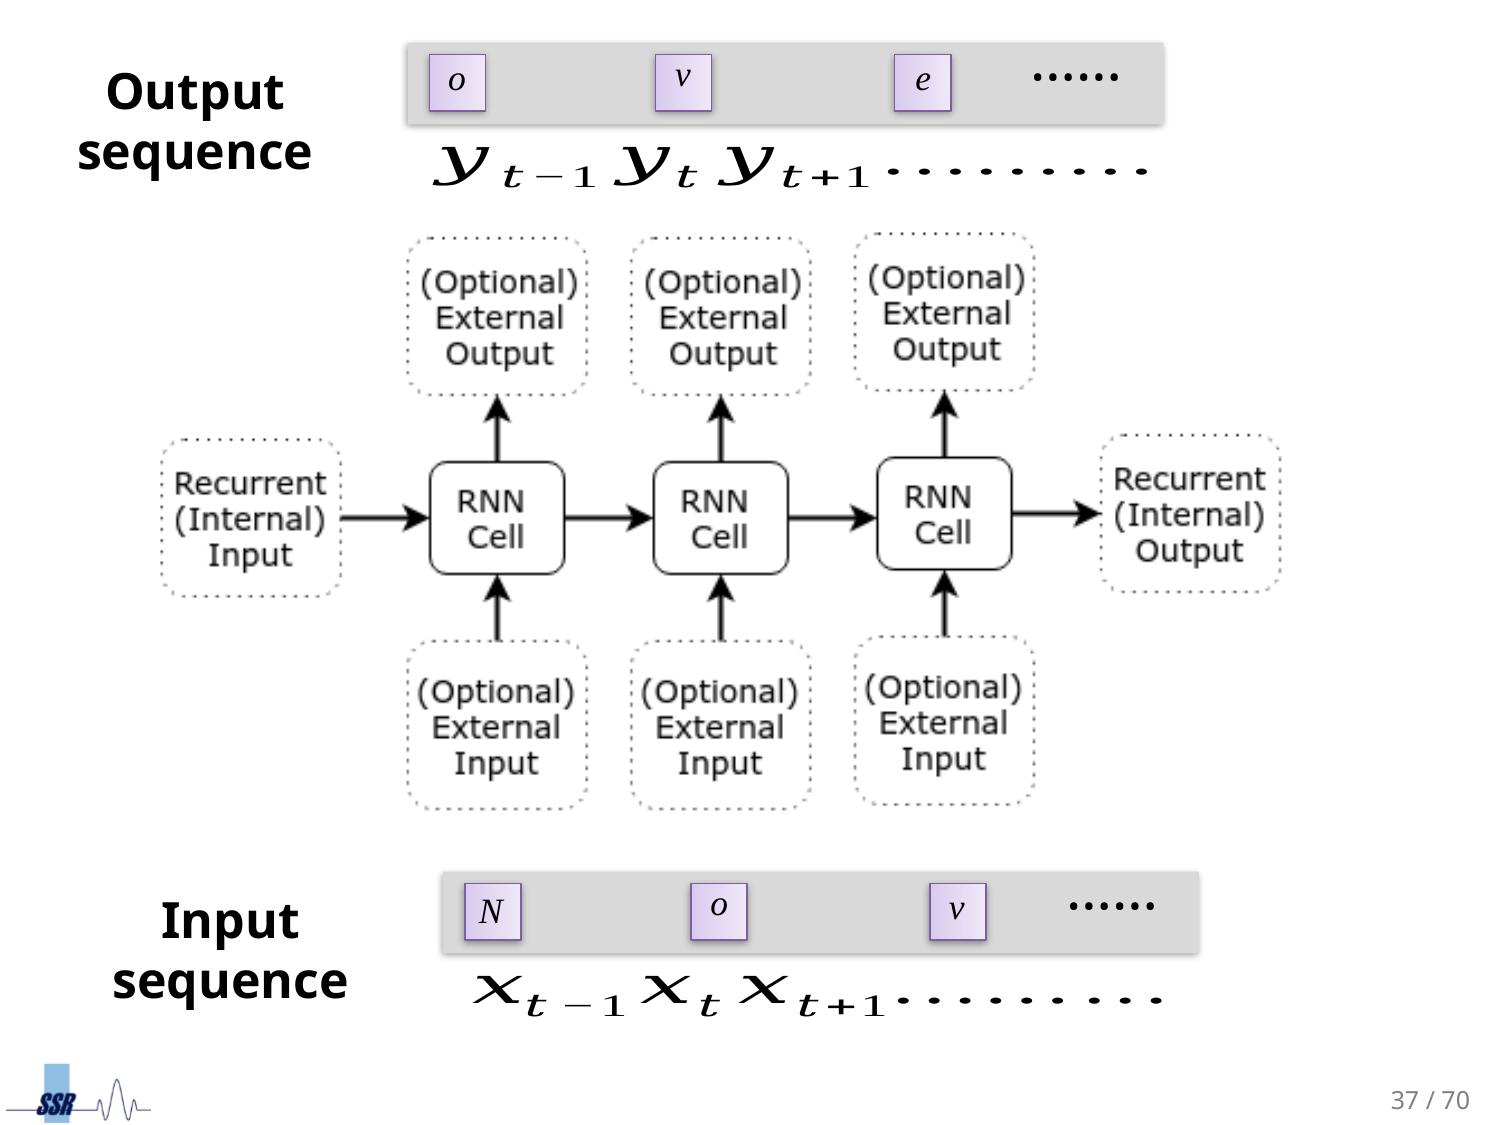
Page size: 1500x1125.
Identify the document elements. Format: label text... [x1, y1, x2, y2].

picture [1, 1062, 151, 1125]
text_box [429, 54, 486, 112]
text_box Output sequence [5, 52, 385, 188]
picture [159, 231, 1284, 813]
text_box …… [1049, 884, 1176, 970]
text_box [690, 883, 748, 941]
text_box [894, 54, 952, 112]
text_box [655, 54, 712, 112]
text_box …… [1013, 55, 1140, 141]
text_box [407, 42, 1164, 125]
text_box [929, 883, 987, 941]
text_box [464, 883, 522, 941]
text_box Input sequence [41, 881, 421, 1017]
text_box [442, 871, 1200, 954]
